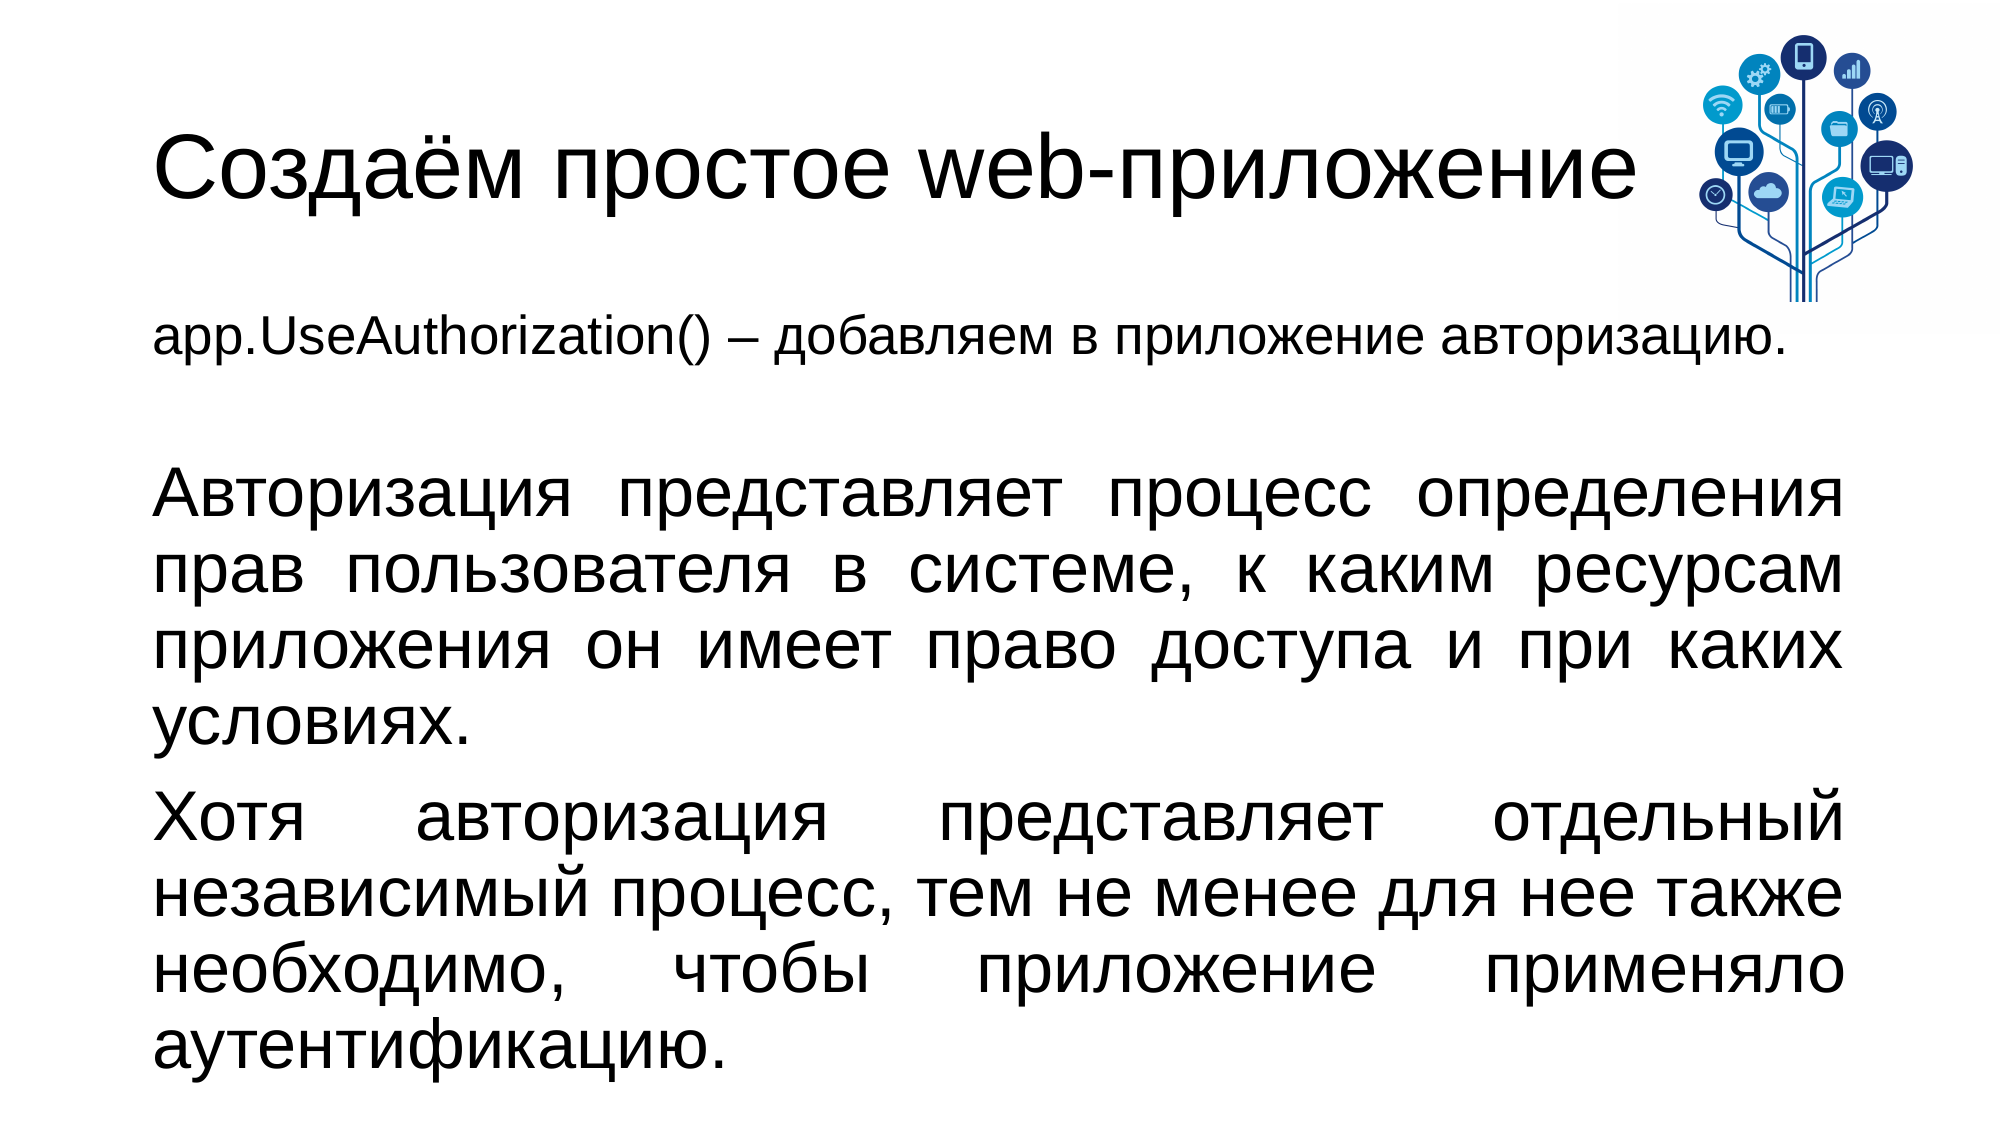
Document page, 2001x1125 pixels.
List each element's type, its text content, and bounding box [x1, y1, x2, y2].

list app.UseAuthorization() – добавляем в приложение авторизацию. Авторизация представляет процесс определения прав пользователя в системе, к каким ресурсам приложения он имеет право доступа и при каких условиях. Хотя авторизация представляет отдельный независимый процесс, тем не менее для нее также необходимо, чтобы приложение применяло аутентификацию. [137, 299, 1863, 1103]
picture [1618, 3, 2000, 334]
title Создаём простое web-приложение [137, 59, 1692, 278]
